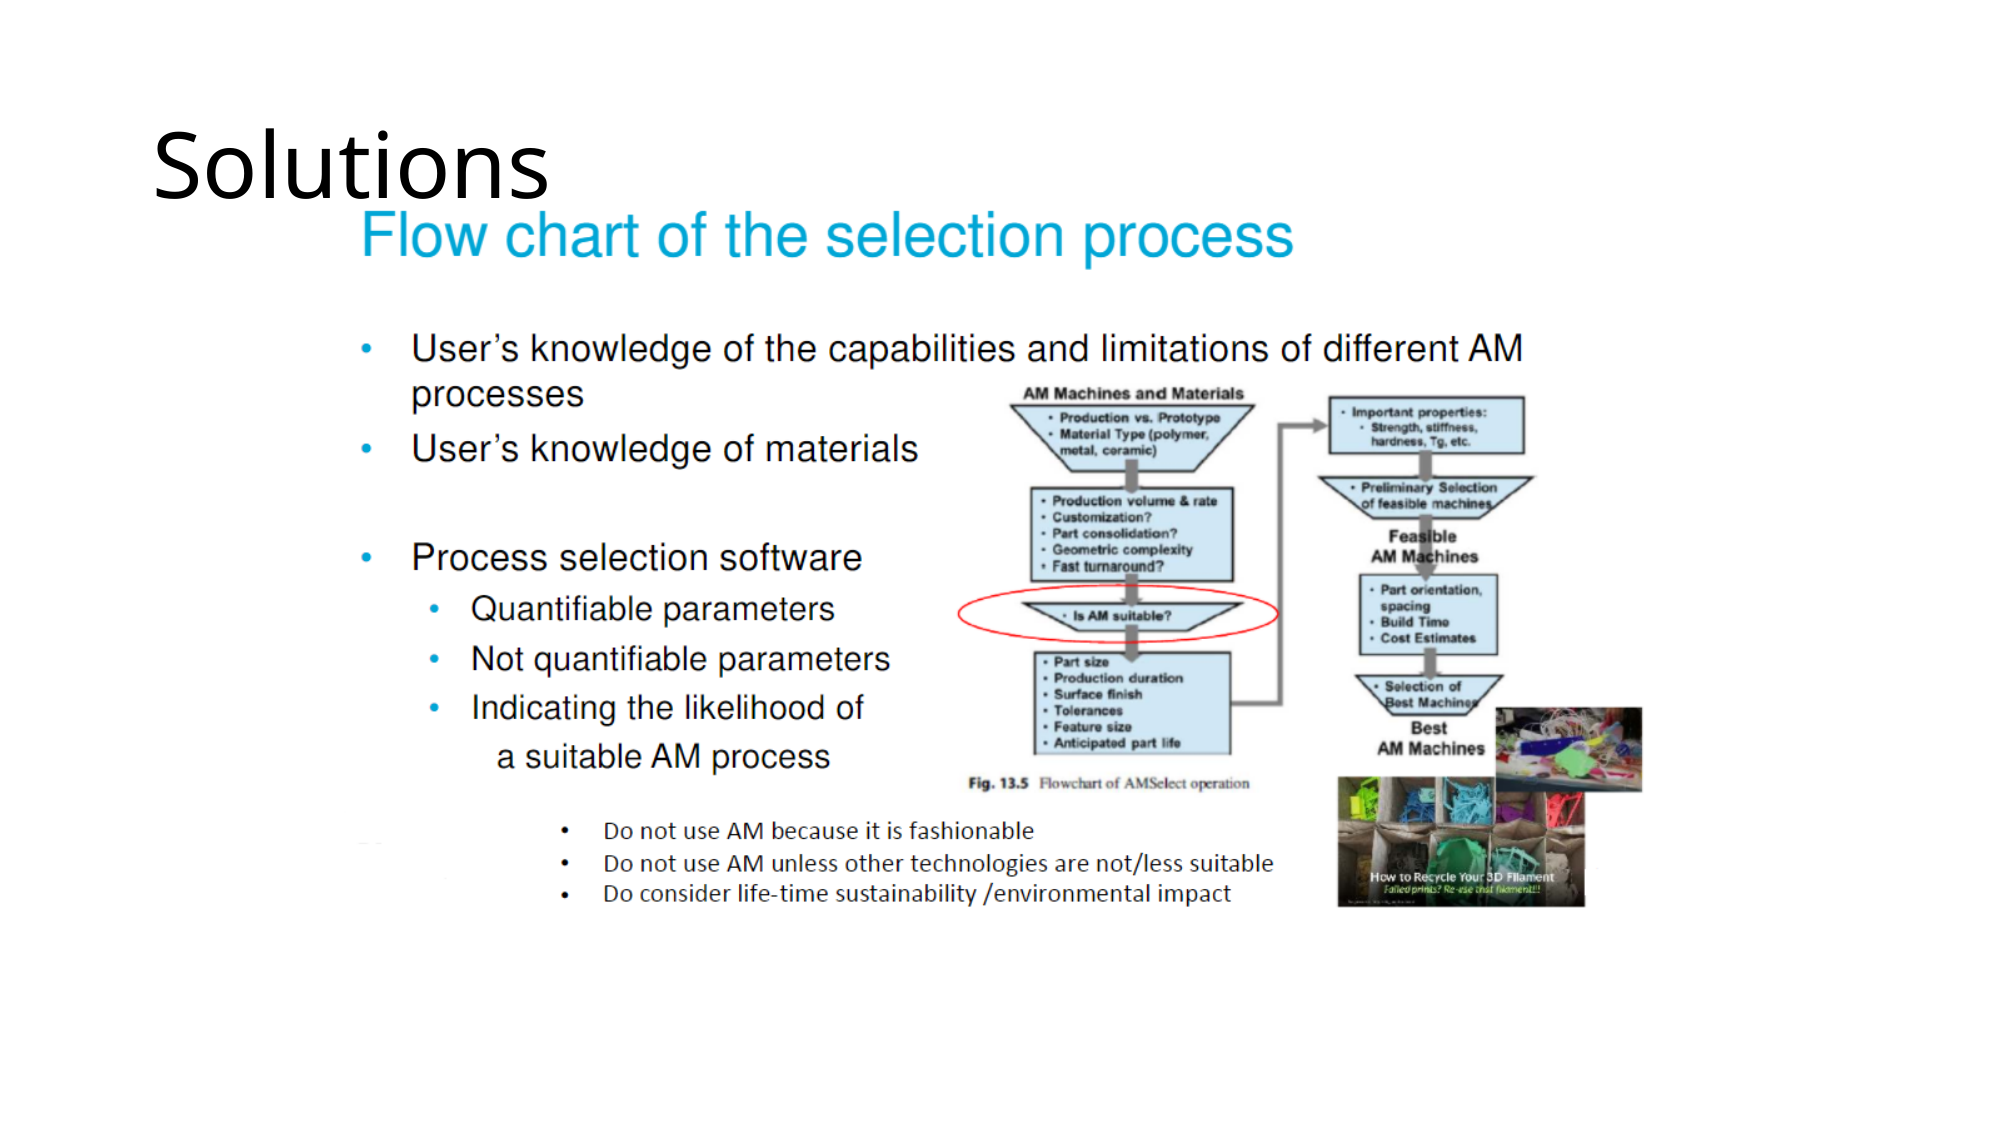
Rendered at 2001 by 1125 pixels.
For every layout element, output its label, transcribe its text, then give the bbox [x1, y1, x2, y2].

title Solutions [137, 59, 1863, 278]
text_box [344, 201, 1656, 923]
